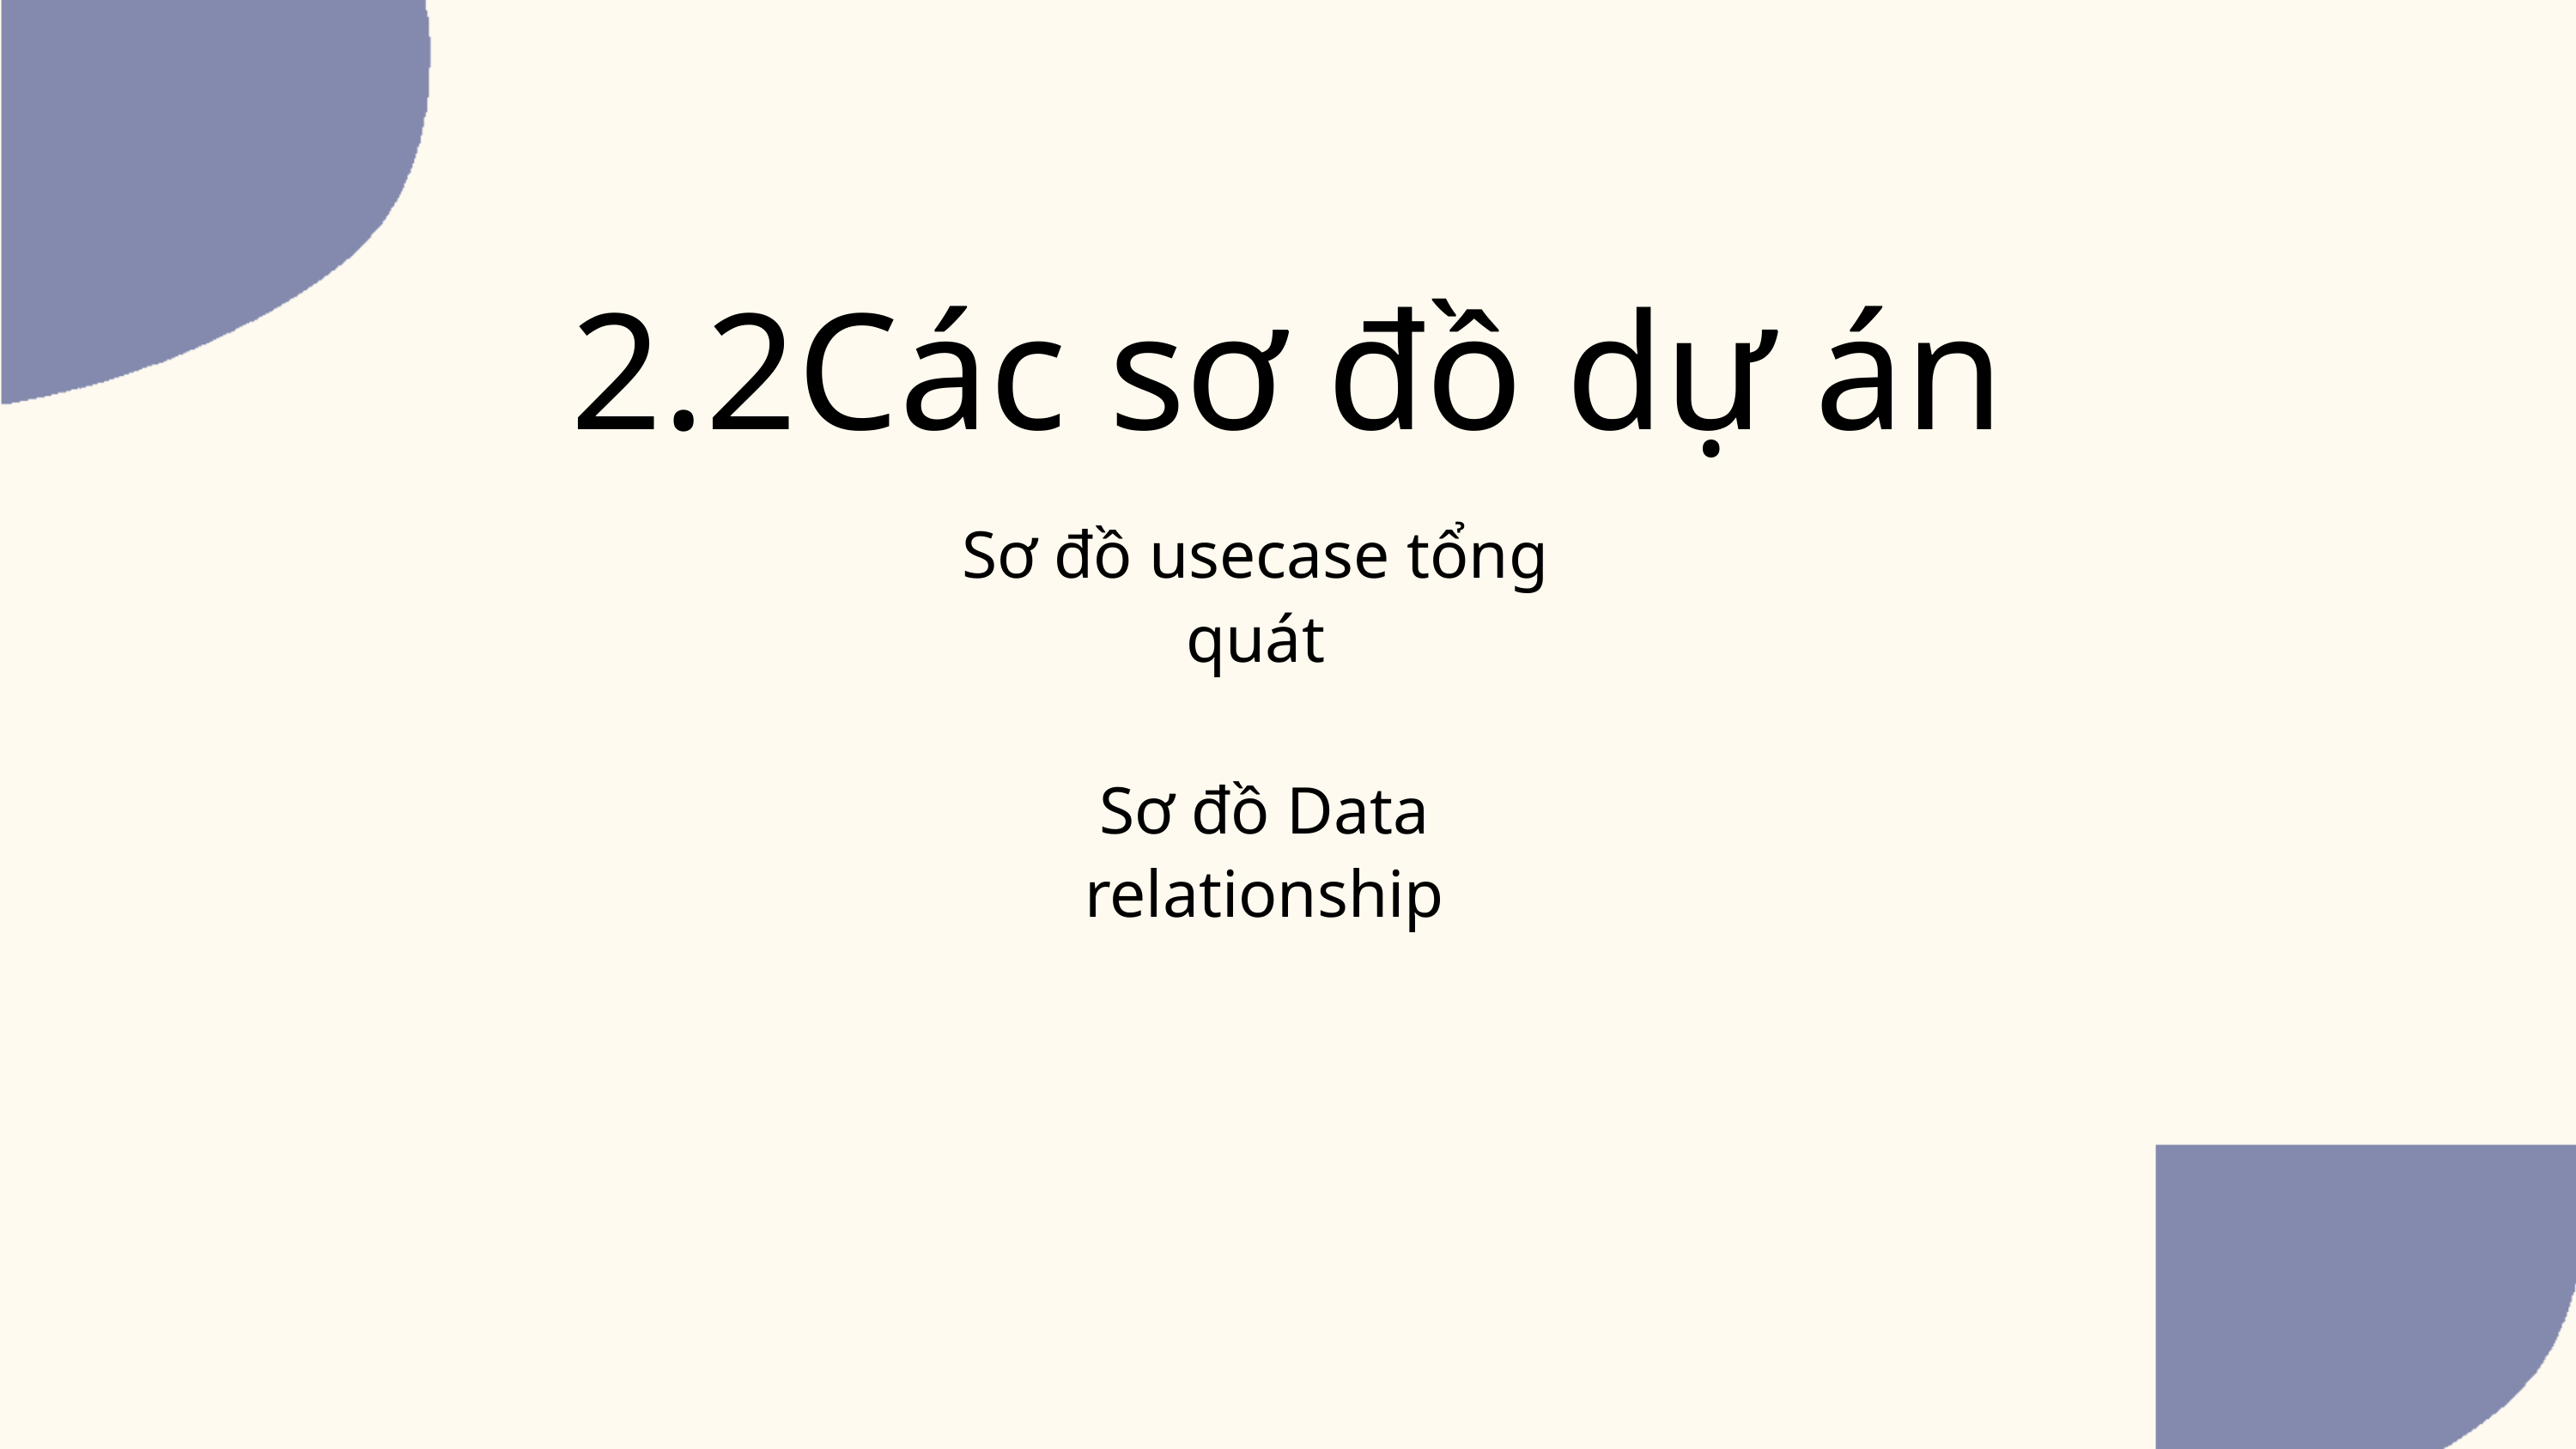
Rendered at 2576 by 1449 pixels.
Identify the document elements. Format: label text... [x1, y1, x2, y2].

picture [0, 0, 489, 431]
text_box Sơ đồ Data relationship [929, 763, 1600, 931]
text_box Sơ đồ usecase tổng quát [929, 507, 1582, 676]
picture [2154, 1143, 2576, 1449]
text_box 2.2Các sơ đồ dự án [389, 268, 2187, 462]
